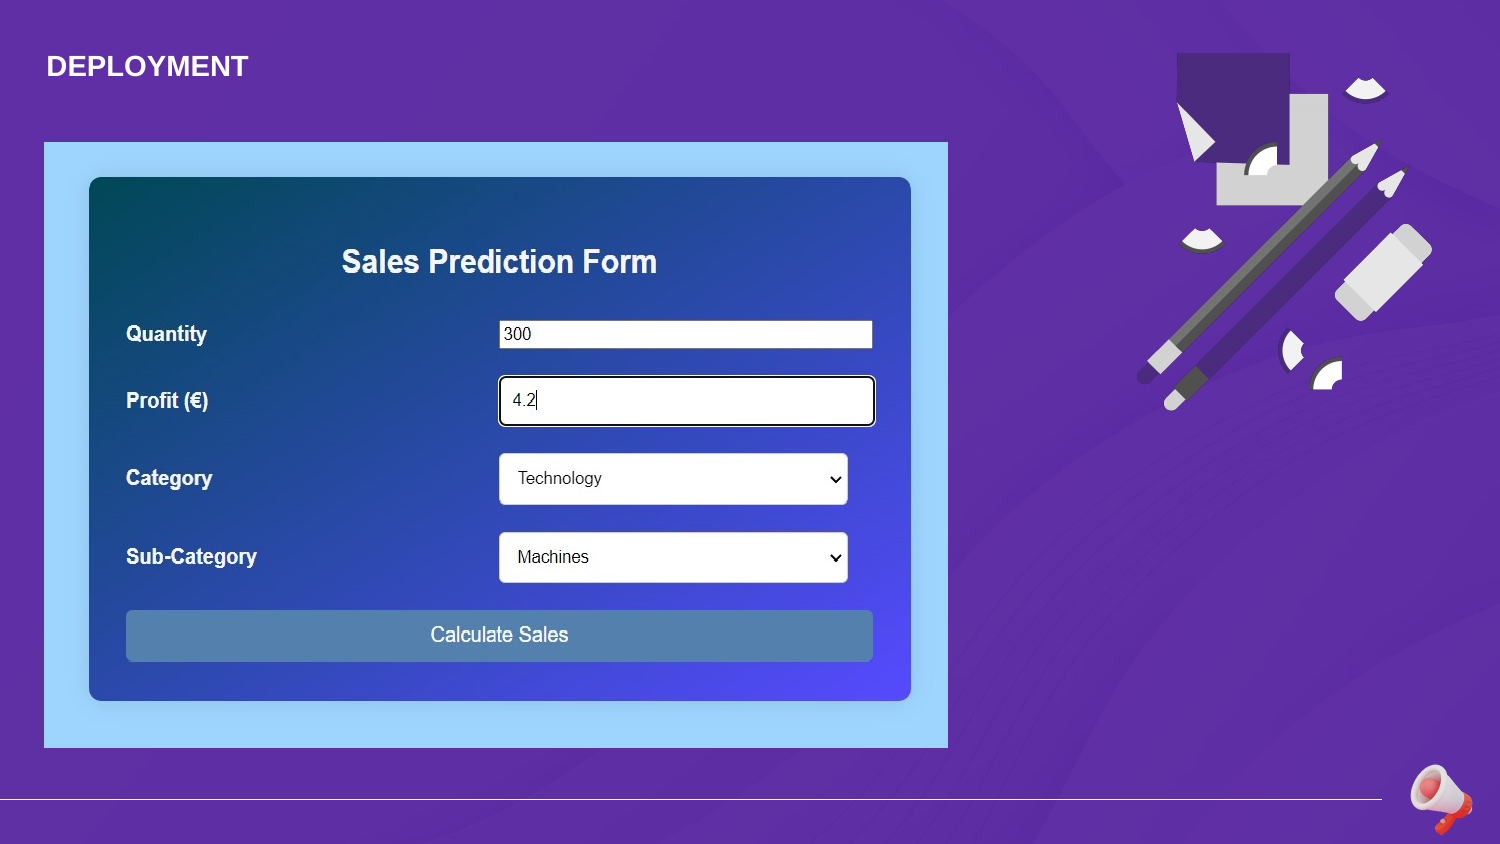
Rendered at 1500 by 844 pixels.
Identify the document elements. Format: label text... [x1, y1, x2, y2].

picture [44, 142, 948, 749]
picture [1044, 0, 1500, 471]
text_box DEPLOYMENT [31, 39, 719, 90]
picture [1407, 762, 1475, 837]
